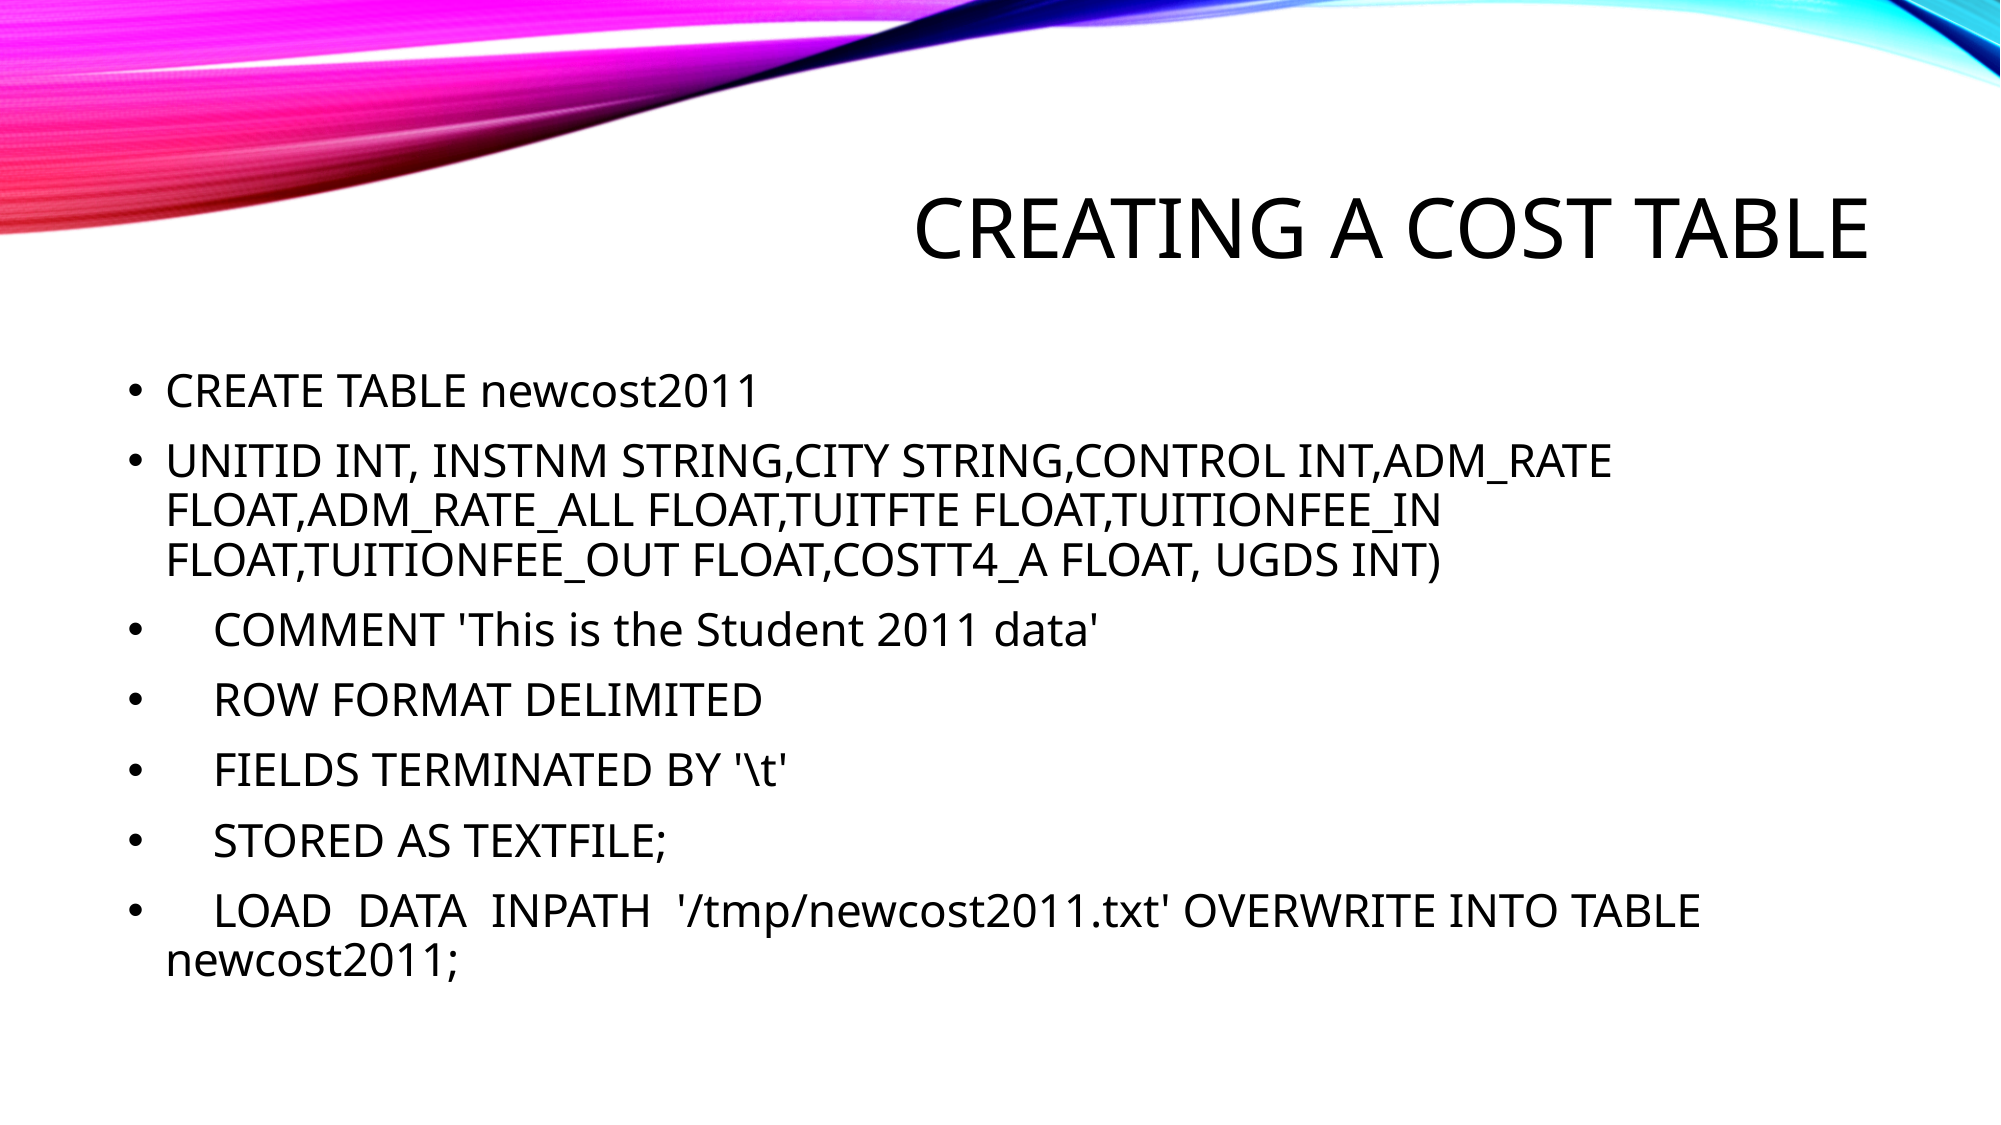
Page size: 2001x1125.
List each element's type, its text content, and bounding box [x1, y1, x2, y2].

picture [1910, 0, 2000, 45]
title CREATING A COST TABLE [474, 125, 1888, 338]
picture [0, 0, 2000, 237]
list CREATE TABLE newcost2011 UNITID INT, INSTNM STRING,CITY STRING,CONTROL INT,ADM_RATE FLOAT,ADM_RATE_ALL FLOAT,TUITFTE FLOAT,TUITIONFEE_IN FLOAT,TUITIONFEE_OUT FLOAT,COSTT4_A FLOAT, UGDS INT) COMMENT 'This is the Student 2011 data' ROW FORMAT DELIMITED FIELDS TERMINATED BY '\t' STORED AS TEXTFILE; LOAD DATA INPATH '/tmp/newcost2011.txt' OVERWRITE INTO TABLE newcost2011; [112, 360, 1888, 1021]
picture [1890, 0, 2000, 75]
